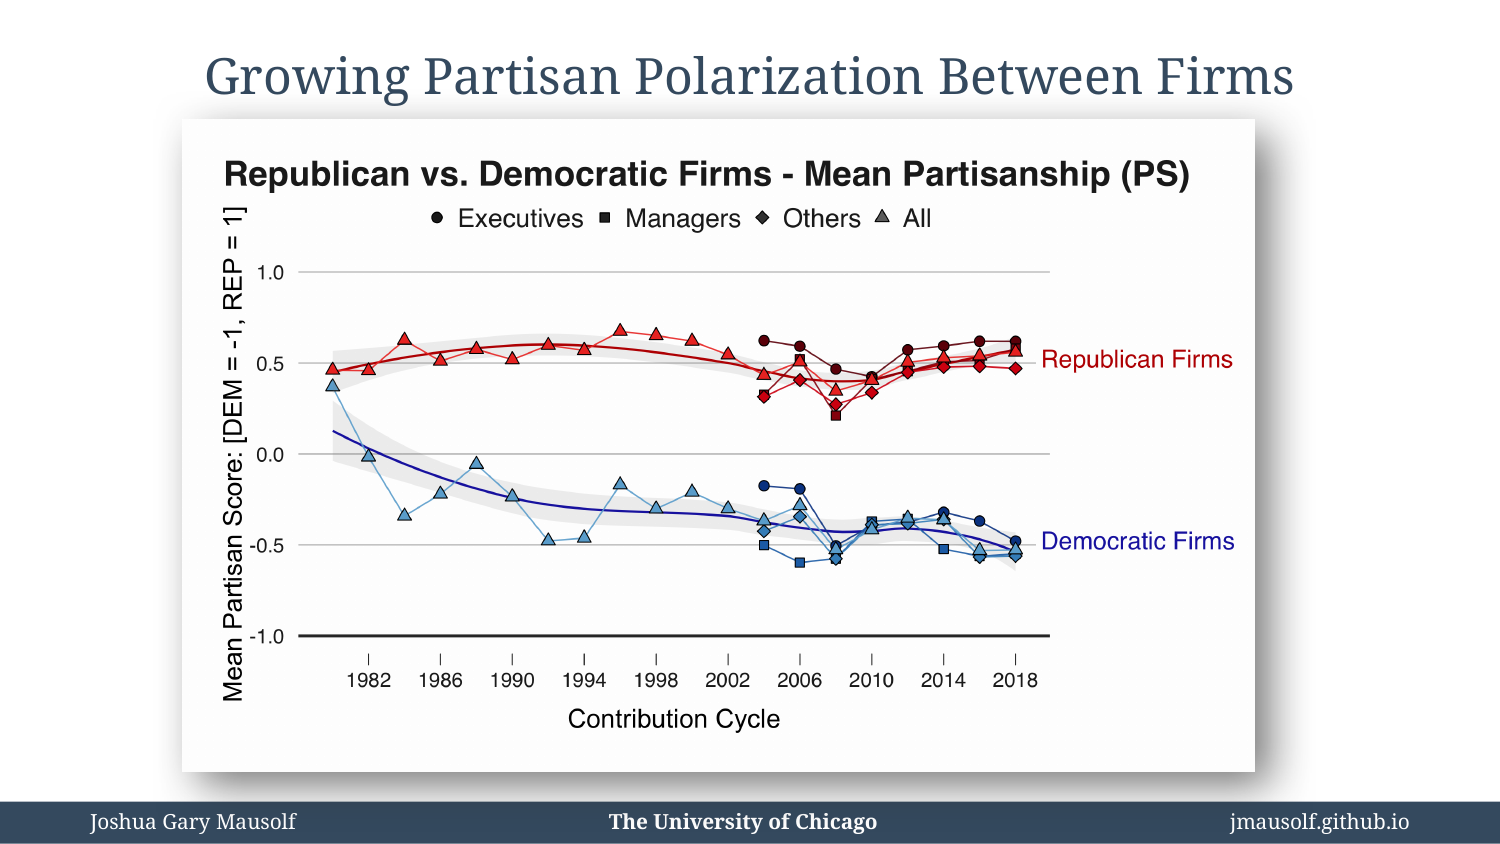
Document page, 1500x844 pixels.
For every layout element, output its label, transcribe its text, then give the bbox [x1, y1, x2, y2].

picture [182, 119, 1256, 772]
title Growing Partisan Polarization Between Firms [30, 0, 1470, 120]
